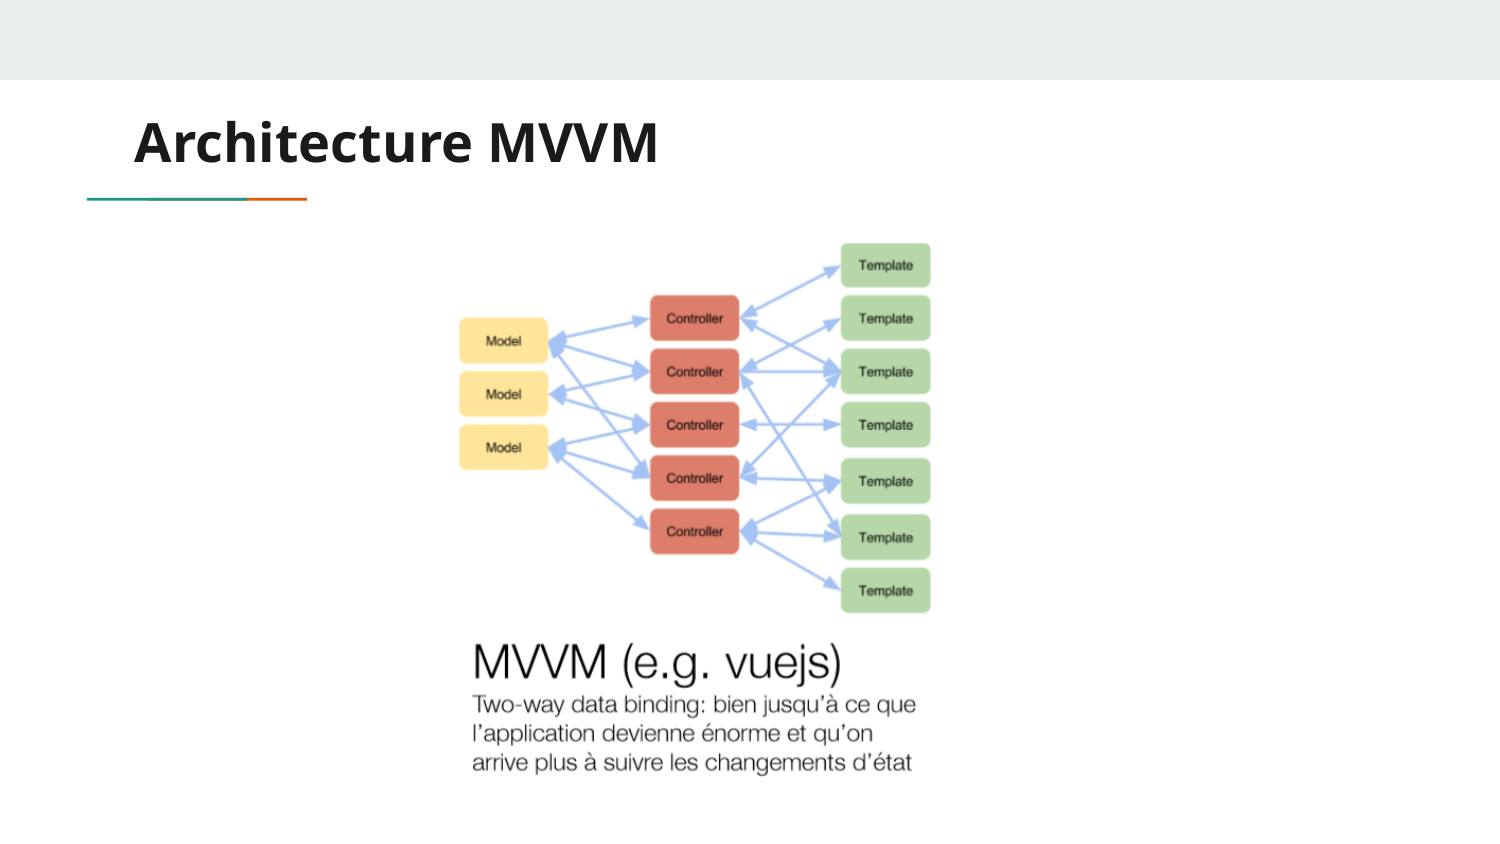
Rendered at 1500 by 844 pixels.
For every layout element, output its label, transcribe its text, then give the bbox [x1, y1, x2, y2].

picture [433, 219, 950, 778]
title Architecture MVVM [119, 92, 1381, 181]
